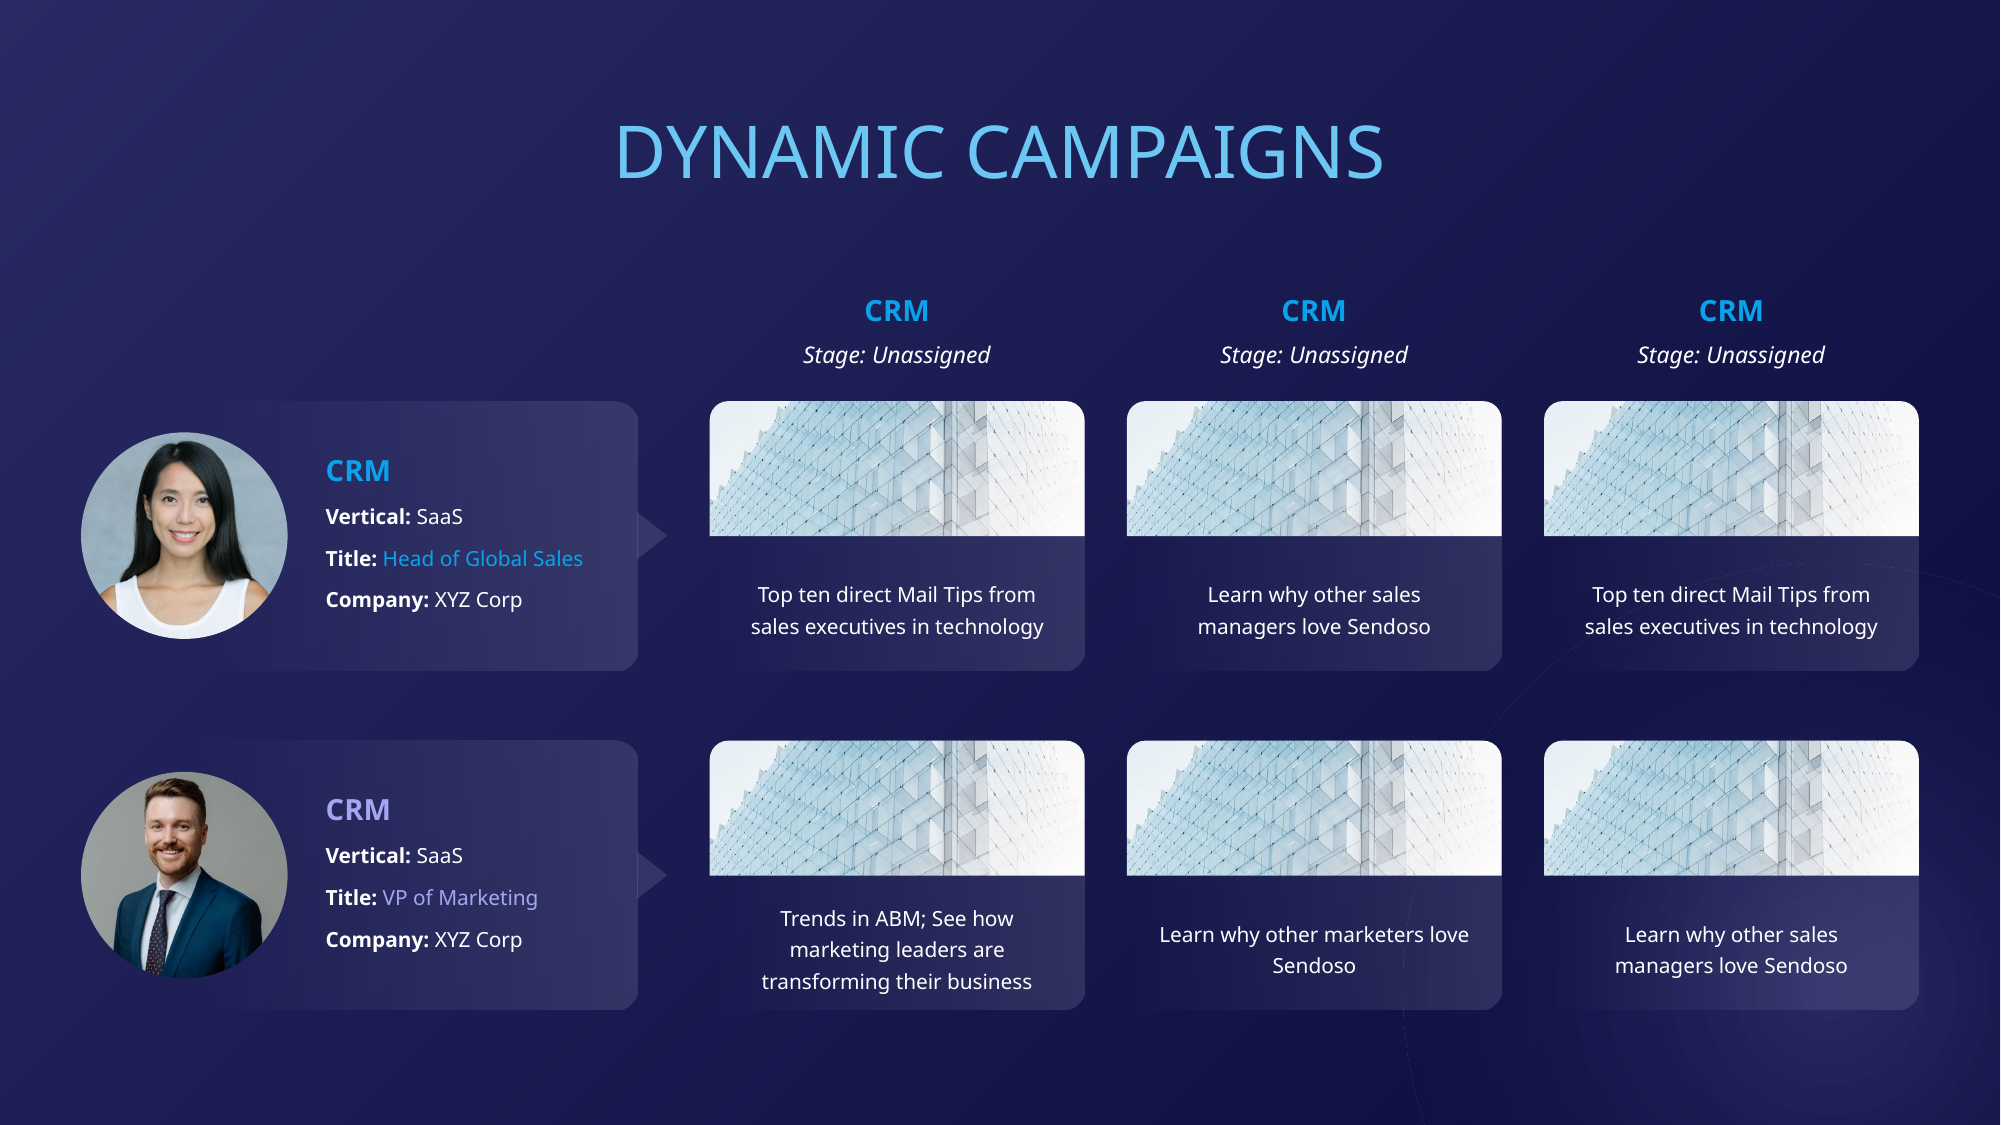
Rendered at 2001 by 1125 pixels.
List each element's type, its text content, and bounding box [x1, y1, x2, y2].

text_box [1125, 739, 1503, 877]
text_box Top ten direct Mail Tips from sales executives in technology [708, 538, 1086, 672]
text_box Top ten direct Mail Tips from sales executives in technology [1542, 502, 1920, 672]
text_box [1125, 400, 1503, 538]
text_box [708, 400, 1086, 538]
text_box CRM Stage: Unassigned [1205, 285, 1424, 376]
text_box [79, 770, 184, 980]
text_box DYNAMIC CAMPAIGNS [598, 98, 1401, 201]
text_box Trends in ABM; See how marketing leaders are transforming their business [708, 877, 1086, 1011]
text_box CRM Stage: Unassigned [788, 285, 1006, 376]
text_box Learn why other sales managers love Sendoso [1542, 842, 1920, 1011]
text_box CRM Stage: Unassigned [1622, 285, 1841, 376]
text_box [708, 739, 1086, 877]
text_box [184, 740, 668, 1010]
text_box [79, 431, 184, 640]
text_box Learn why other marketers love Sendoso [1125, 877, 1503, 1011]
text_box [1543, 739, 1920, 877]
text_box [184, 401, 668, 671]
text_box Learn why other sales managers love Sendoso [1125, 538, 1503, 672]
text_box [1543, 400, 1920, 538]
